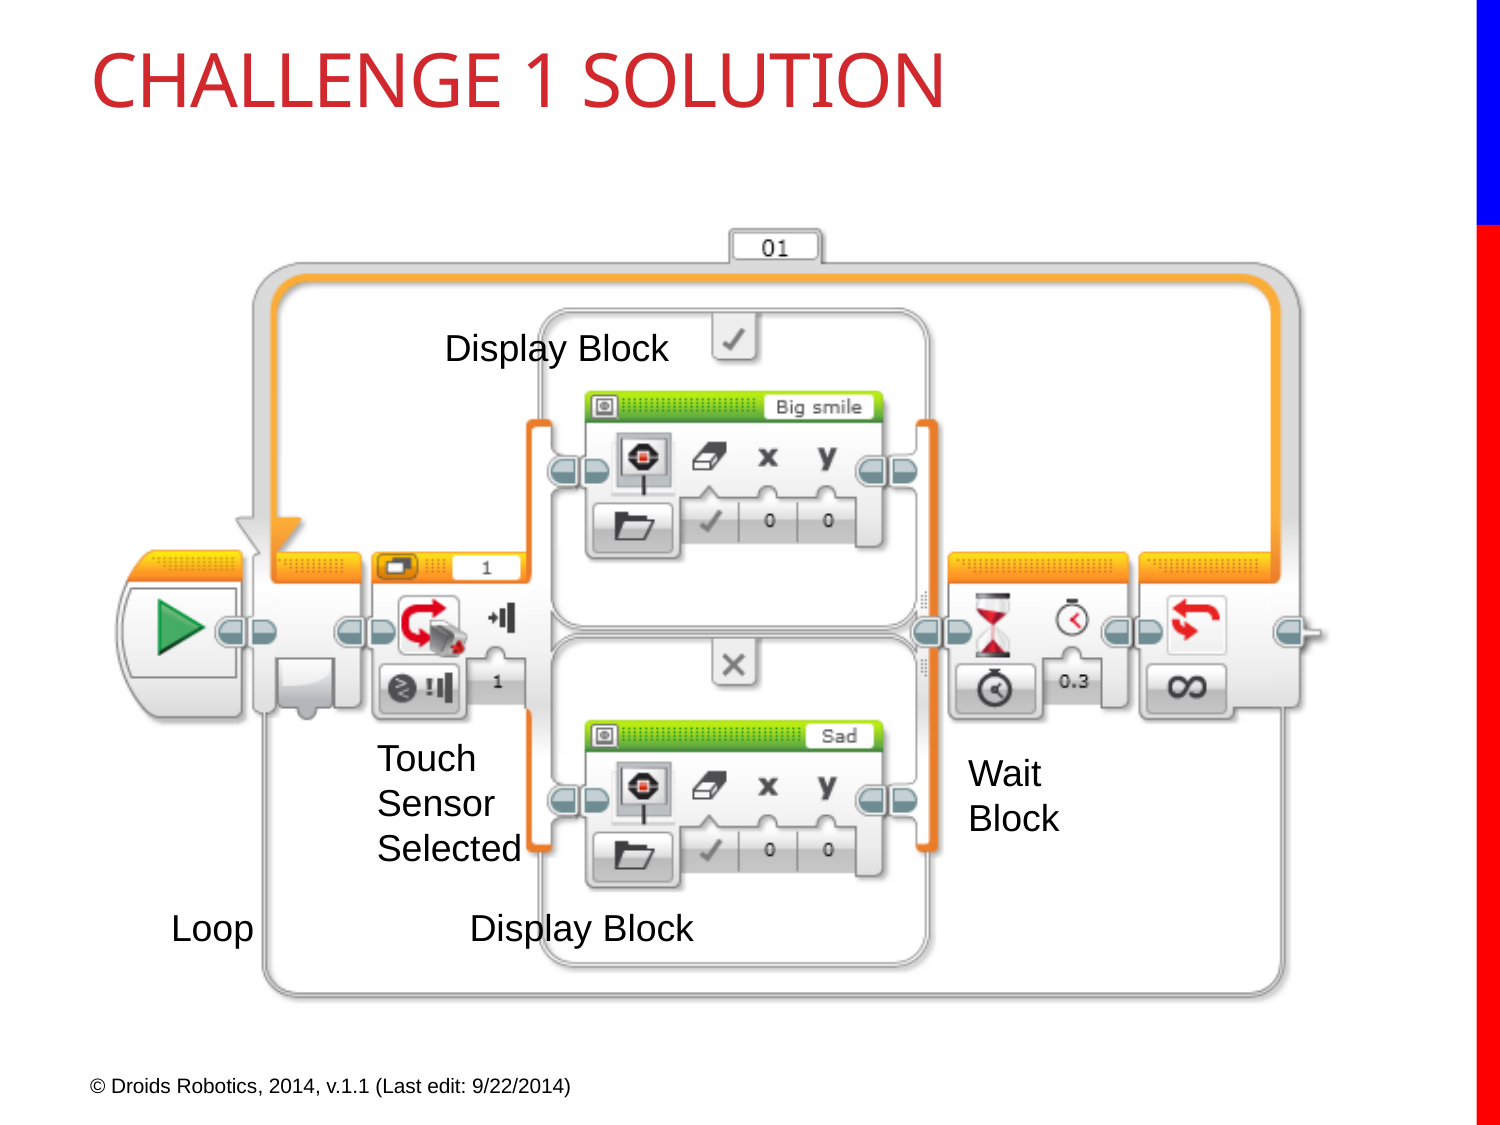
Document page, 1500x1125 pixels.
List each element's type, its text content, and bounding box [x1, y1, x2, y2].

title Challenge 1 SOLUTION [75, 25, 1428, 250]
footer © Droids Robotics, 2014, v.1.1 (Last edit: 9/22/2014) [75, 1065, 638, 1112]
picture [74, 202, 1342, 1026]
